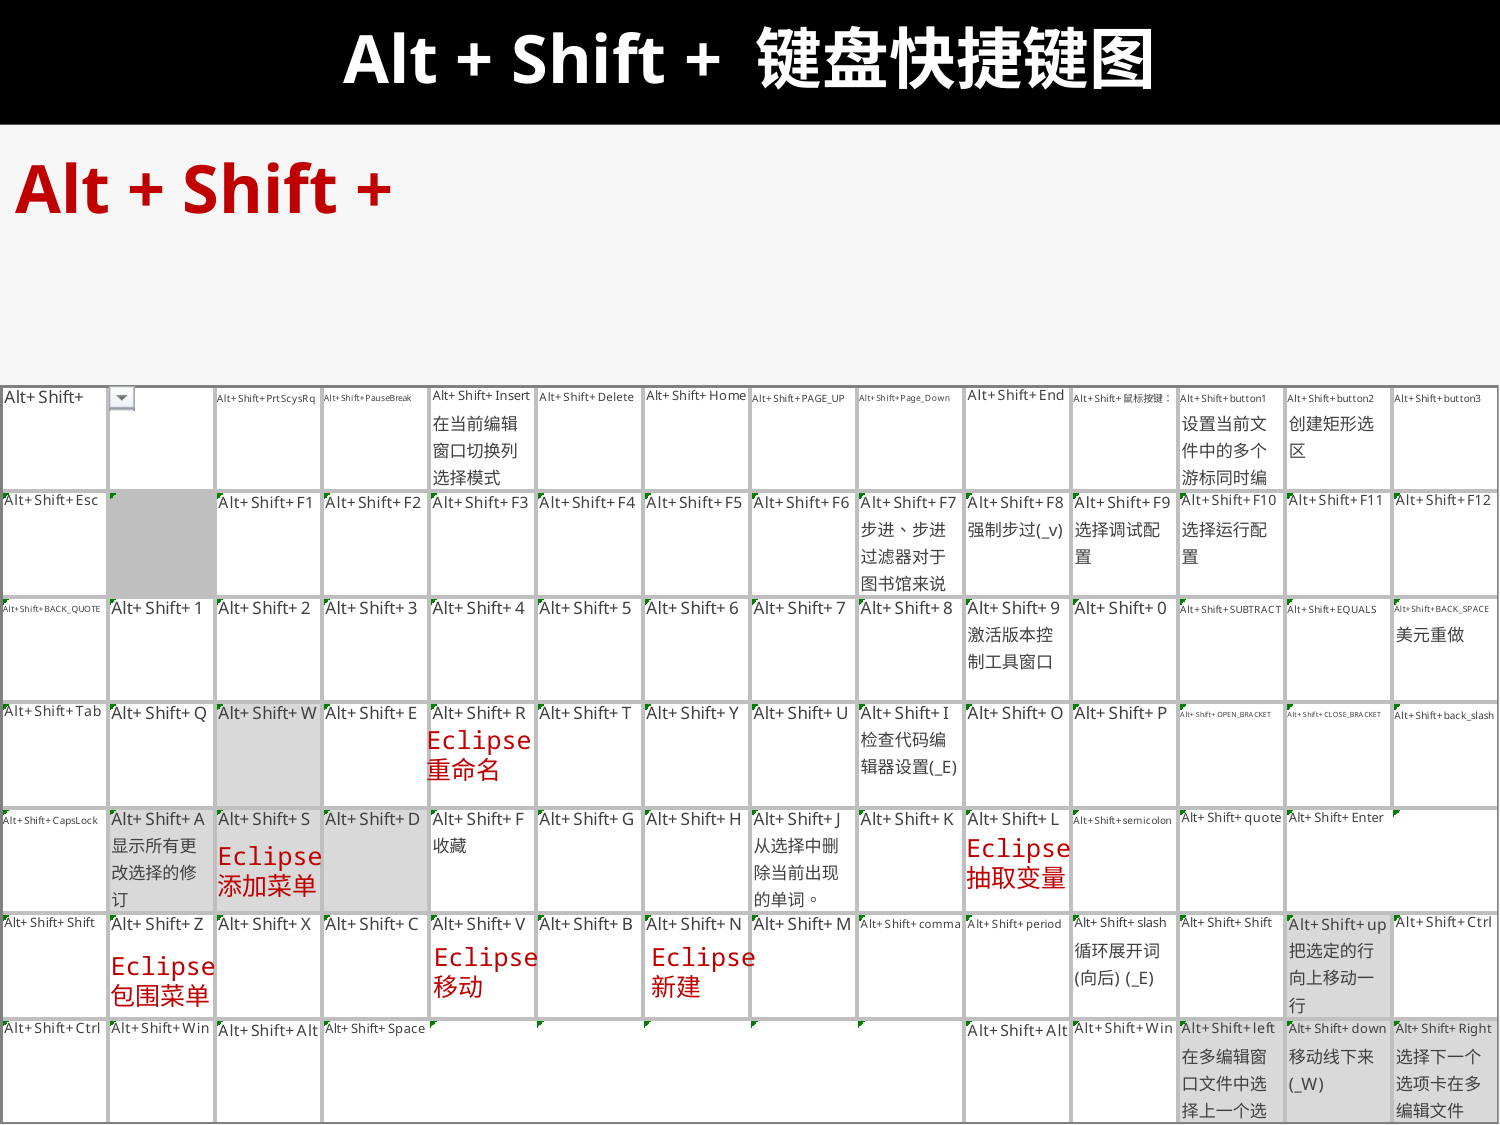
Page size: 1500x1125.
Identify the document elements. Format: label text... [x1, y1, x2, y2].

picture [0, 385, 1500, 1125]
text_box Alt + Shift + [0, 143, 1500, 241]
title Alt + Shift + 键盘快捷键图 [0, 0, 1500, 125]
